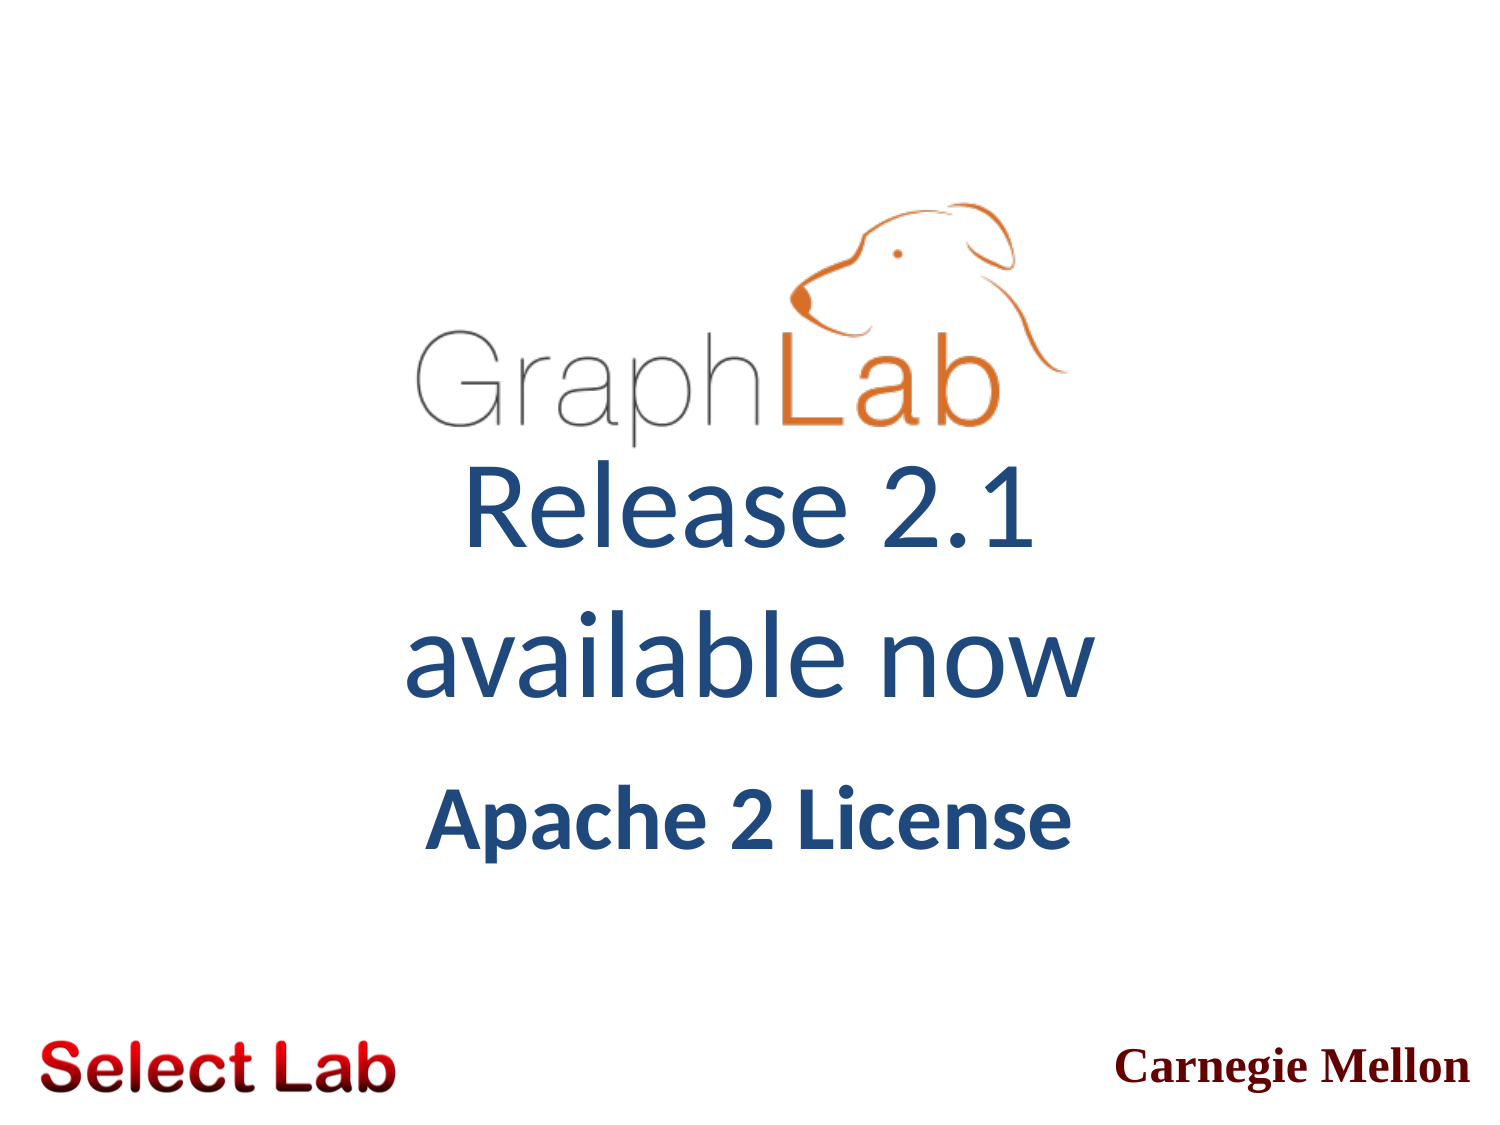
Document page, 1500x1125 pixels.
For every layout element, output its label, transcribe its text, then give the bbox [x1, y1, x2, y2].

picture [349, 187, 1144, 459]
title Release 2.1 available now Apache 2 License [224, 599, 1276, 876]
picture [37, 1037, 400, 1100]
